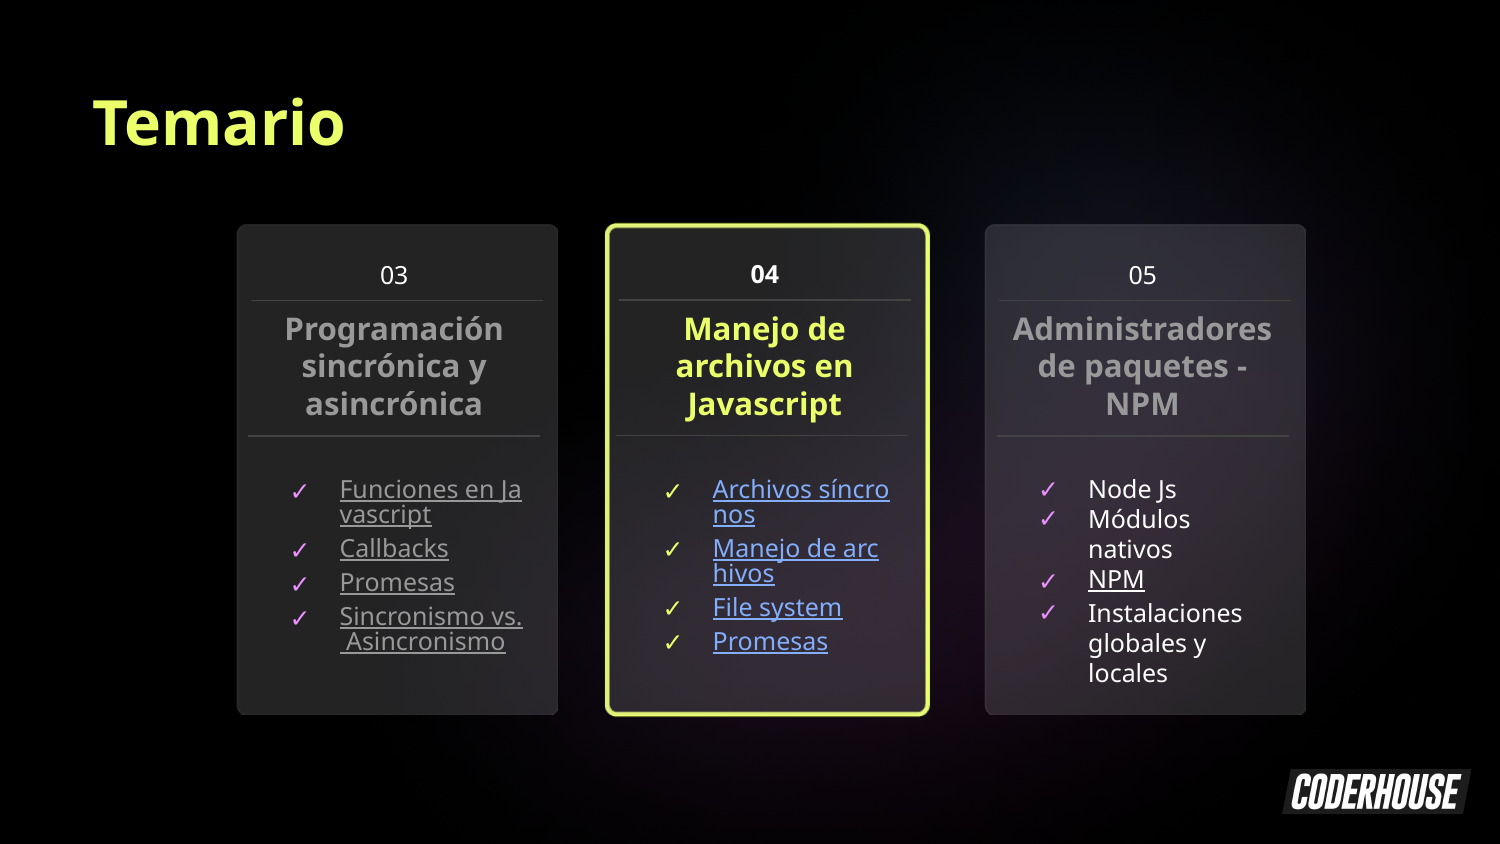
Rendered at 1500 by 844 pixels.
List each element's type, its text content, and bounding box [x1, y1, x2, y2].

text_box Temario [77, 76, 459, 175]
picture [0, 0, 1500, 844]
